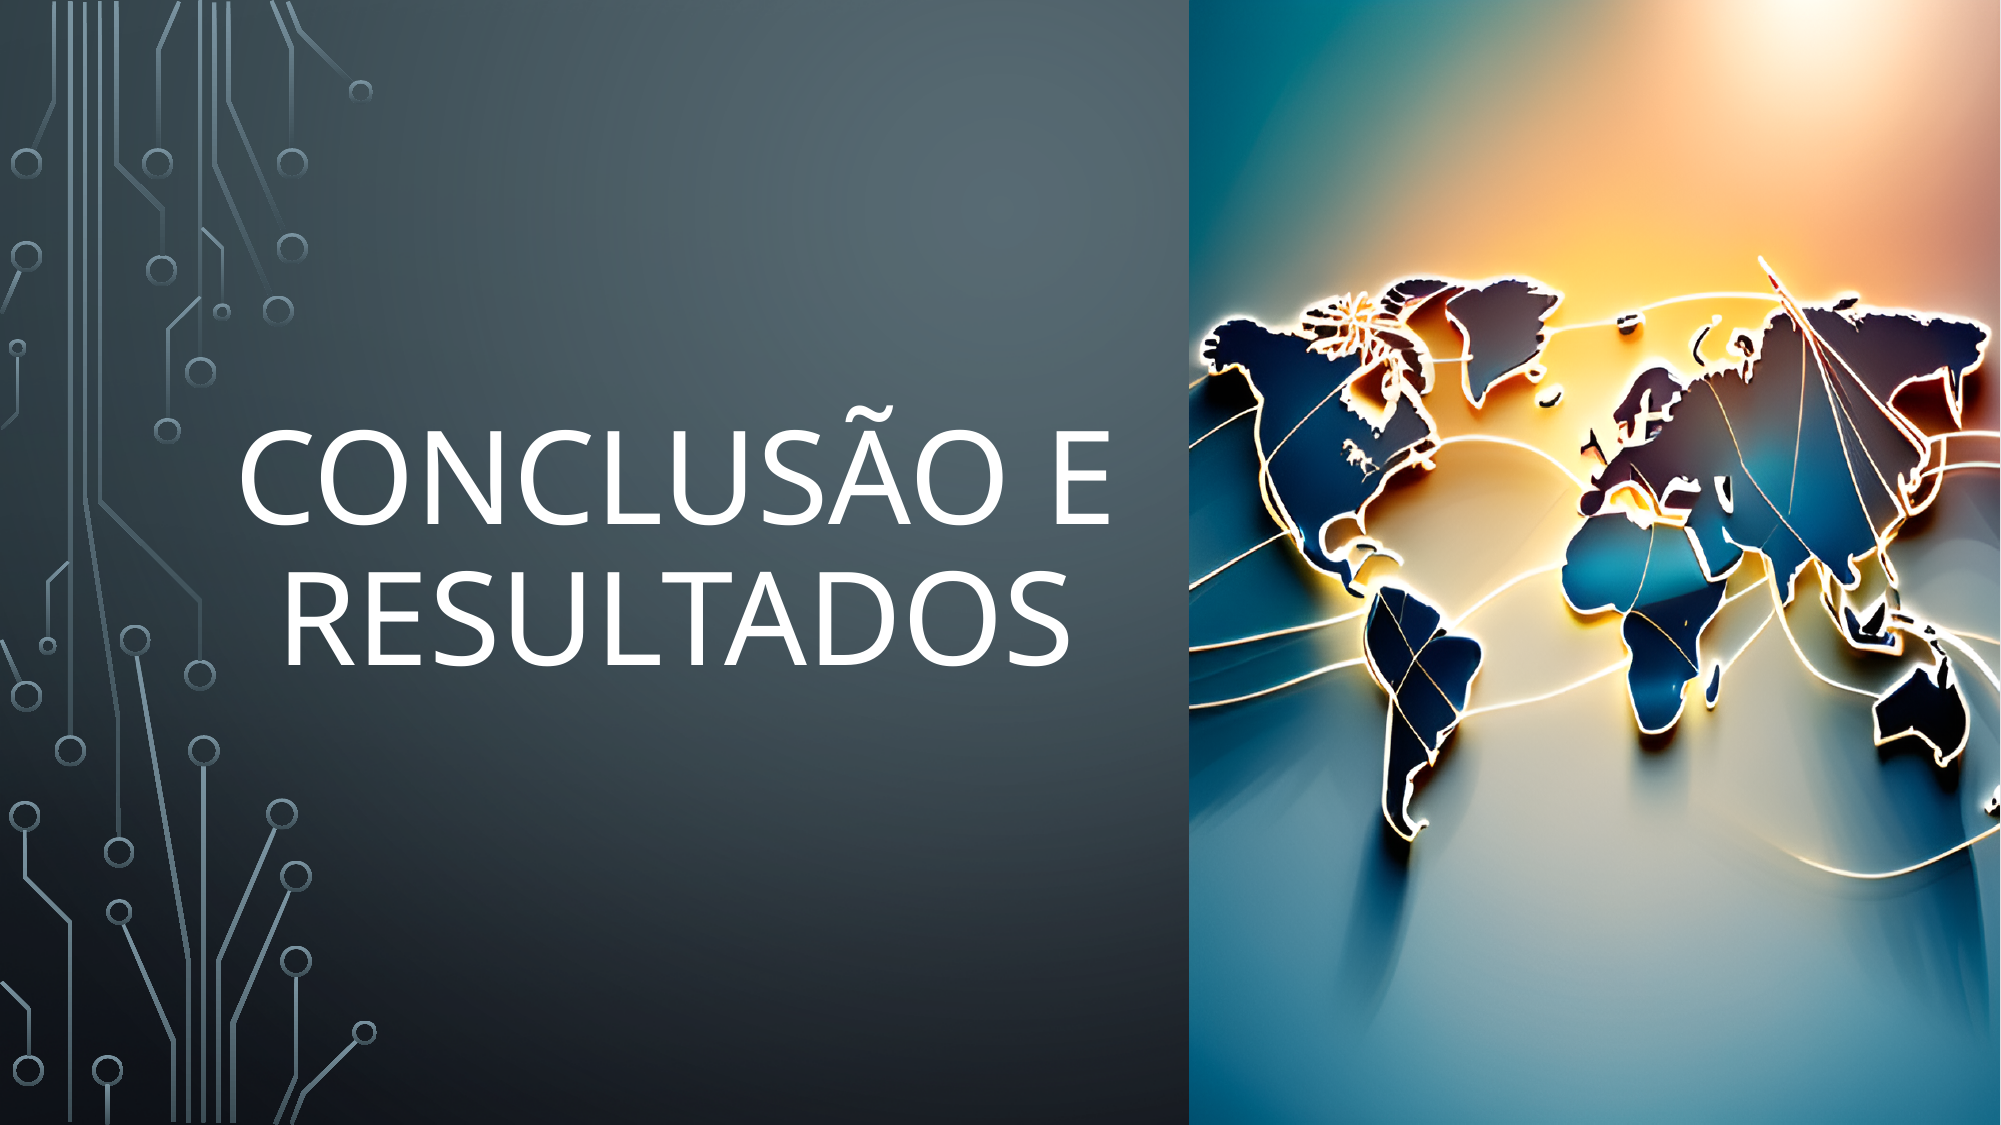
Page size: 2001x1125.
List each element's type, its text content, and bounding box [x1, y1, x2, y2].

title CONCLUSÃO E RESULTADOS [204, 309, 1148, 701]
picture [1188, 0, 2000, 1125]
